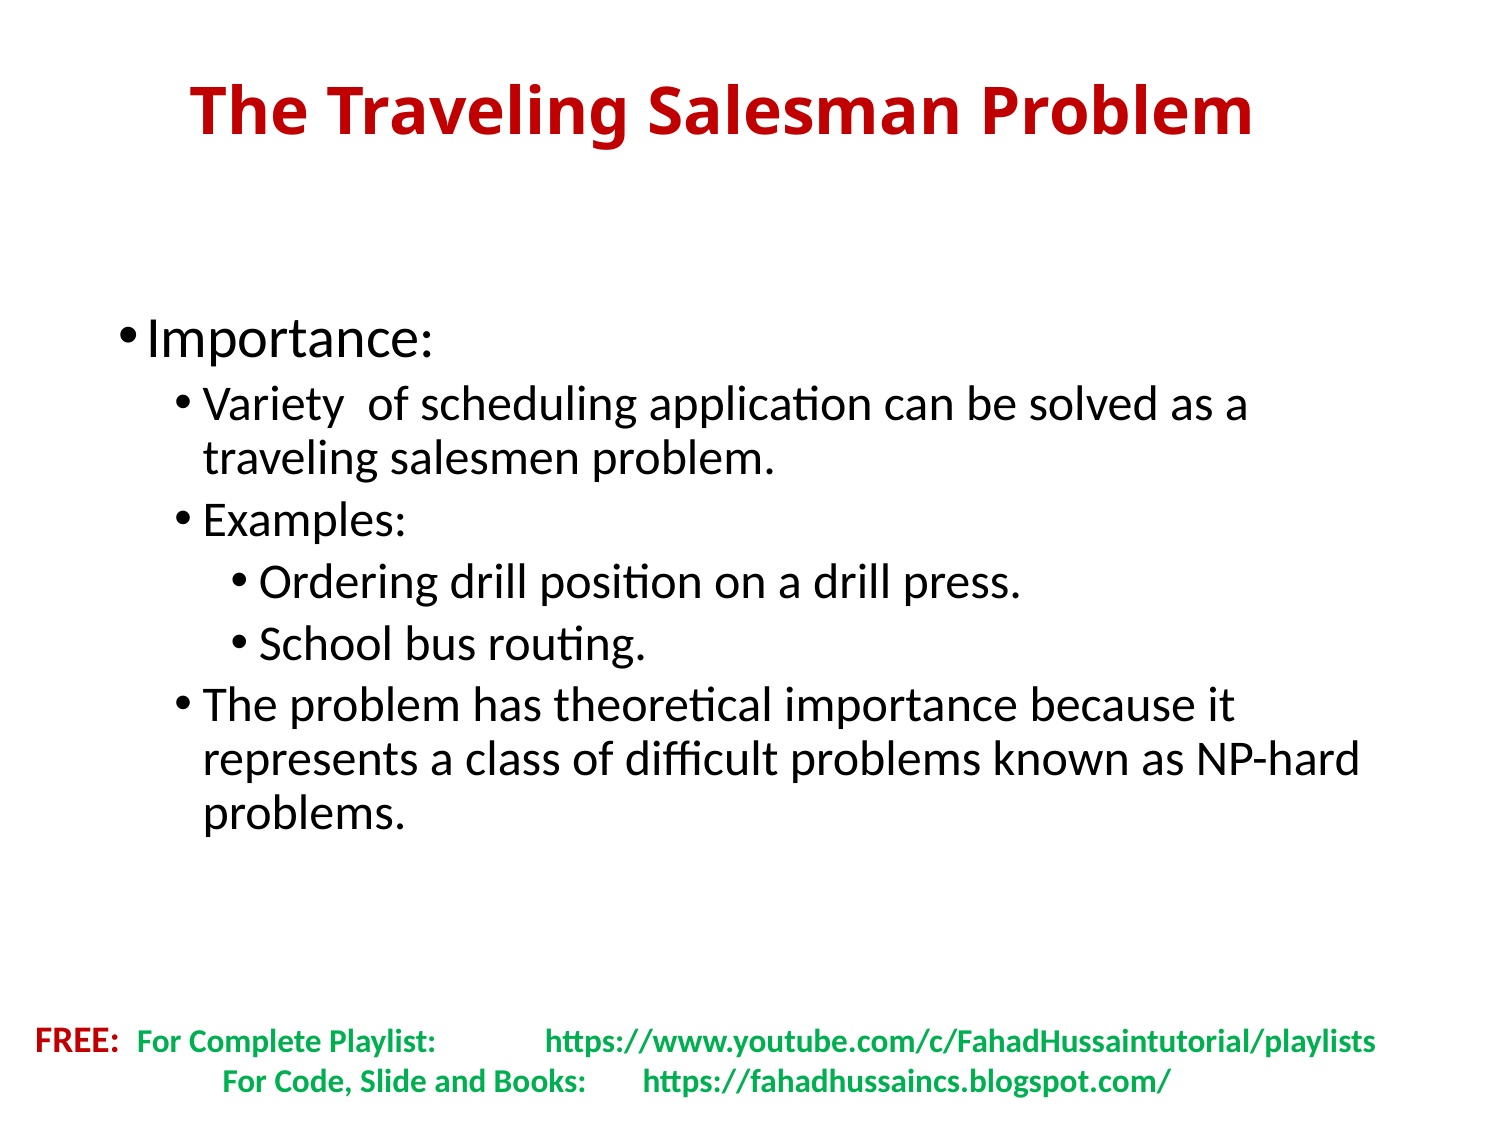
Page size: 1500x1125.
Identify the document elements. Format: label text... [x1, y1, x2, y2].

title The Traveling Salesman Problem [75, 50, 1369, 178]
list Importance: Variety of scheduling application can be solved as a traveling salesmen problem. Examples: Ordering drill position on a drill press. School bus routing. The problem has theoretical importance because it represents a class of difficult problems known as NP-hard problems. [103, 299, 1397, 1007]
text_box FREE: For Complete Playlist: https://www.youtube.com/c/FahadHussaintutorial/playlists For Code, Slide and Books: https://fahadhussaincs.blogspot.com/ [20, 1007, 1480, 1107]
